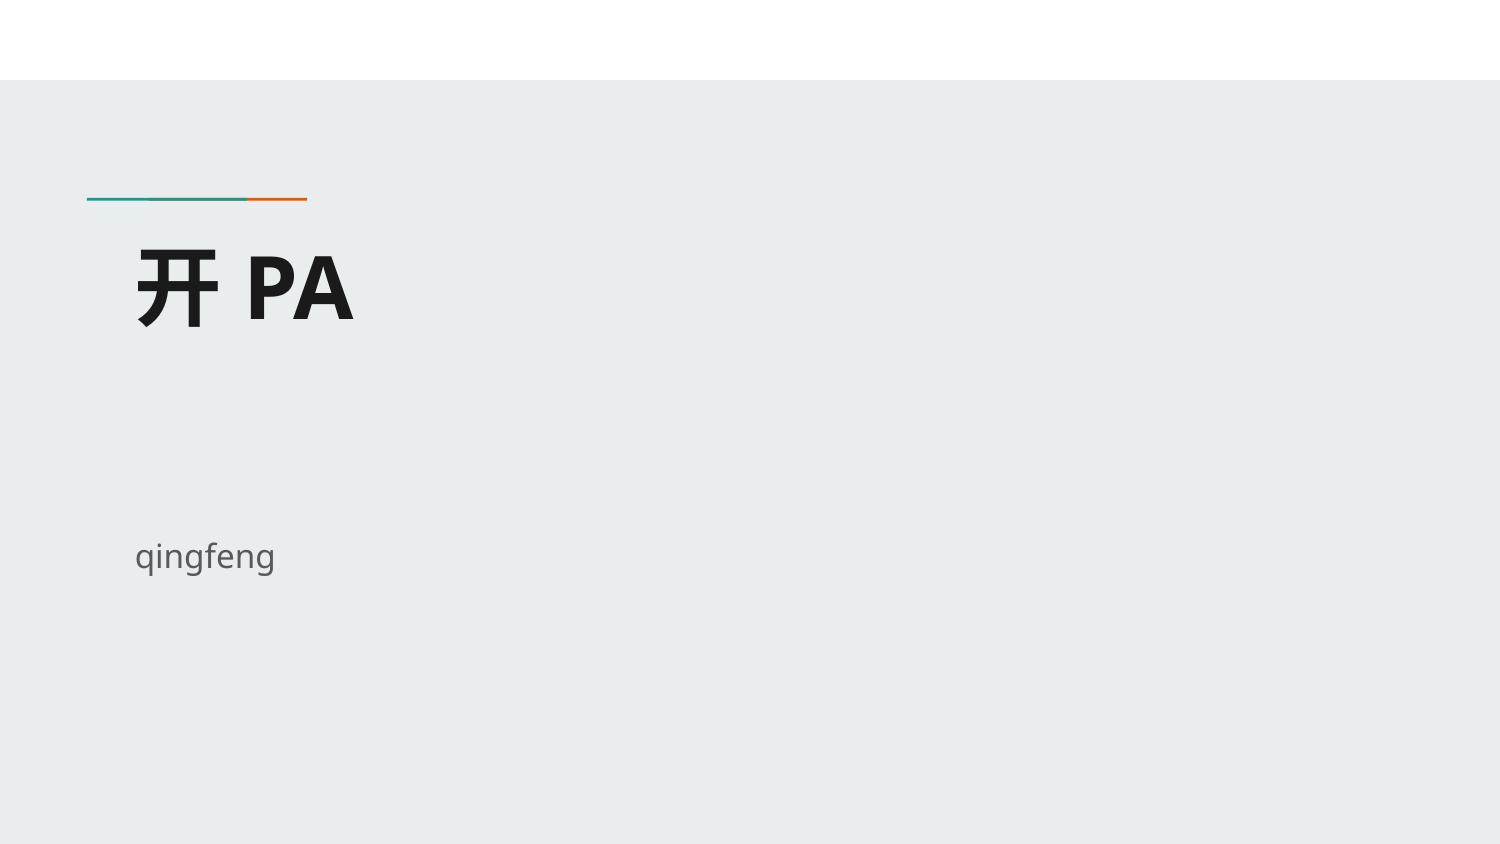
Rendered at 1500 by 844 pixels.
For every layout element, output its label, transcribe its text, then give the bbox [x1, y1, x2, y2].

subtitle qingfeng [119, 520, 1381, 610]
title 开PA [119, 216, 1381, 490]
